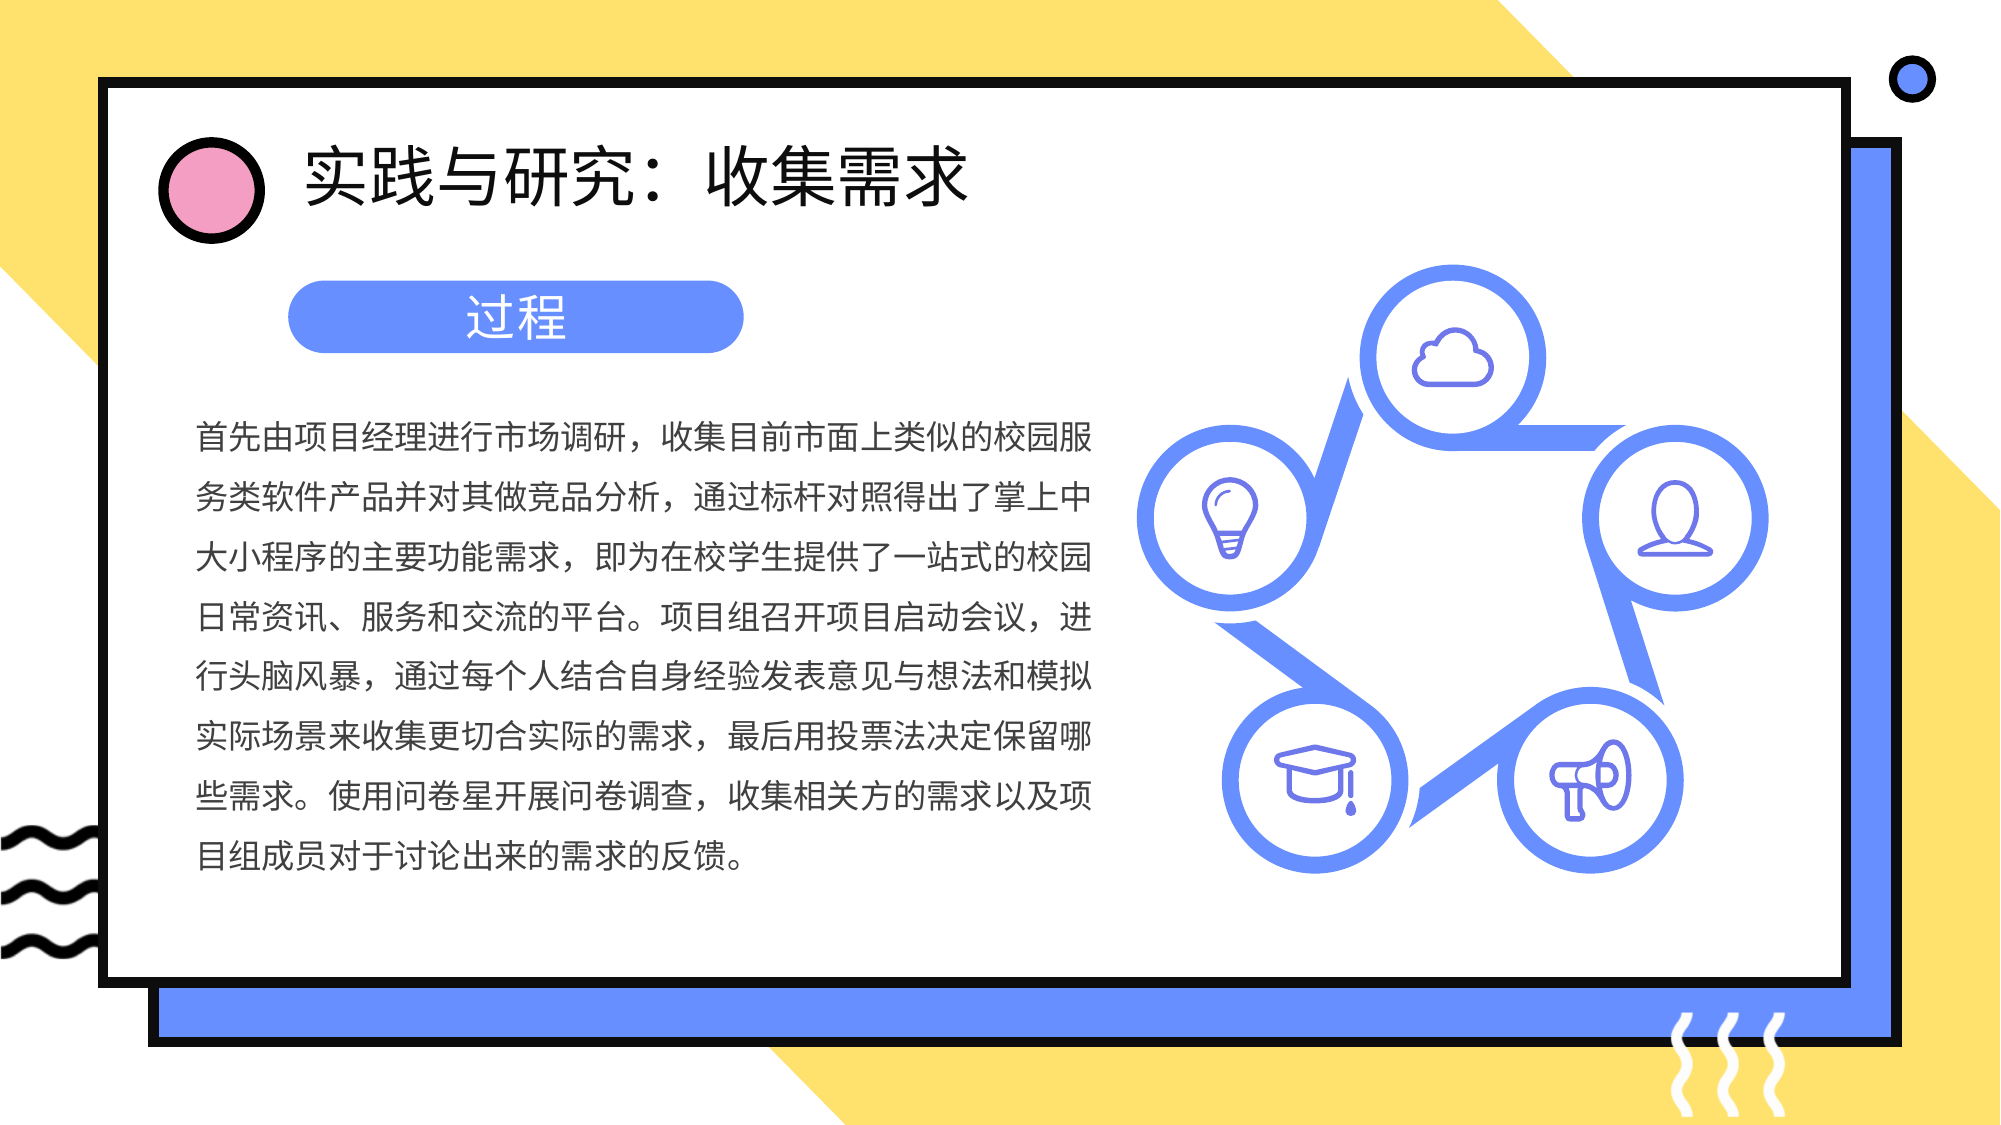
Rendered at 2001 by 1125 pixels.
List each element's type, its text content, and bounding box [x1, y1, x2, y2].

text_box 实践与研究：收集需求 [288, 127, 1129, 222]
text_box 首先由项目经理进行市场调研，收集目前市面上类似的校园服务类软件产品并对其做竞品分析，通过标杆对照得出了掌上中大小程序的主要功能需求，即为在校学生提供了一站式的校园日常资讯、服务和交流的平台。项目组召开项目启动会议，进行头脑风暴，通过每个人结合自身经验发表意见与想法和模拟实际场景来收集更切合实际的需求，最后用投票法决定保留哪些需求。使用问卷星开展问卷调查，收集相关方的需求以及项目组成员对于讨论出来的需求的反馈。 [180, 388, 1125, 883]
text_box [1125, 253, 1781, 886]
picture [1609, 966, 1834, 1125]
text_box 过程 [287, 279, 745, 355]
picture [0, 737, 148, 1042]
